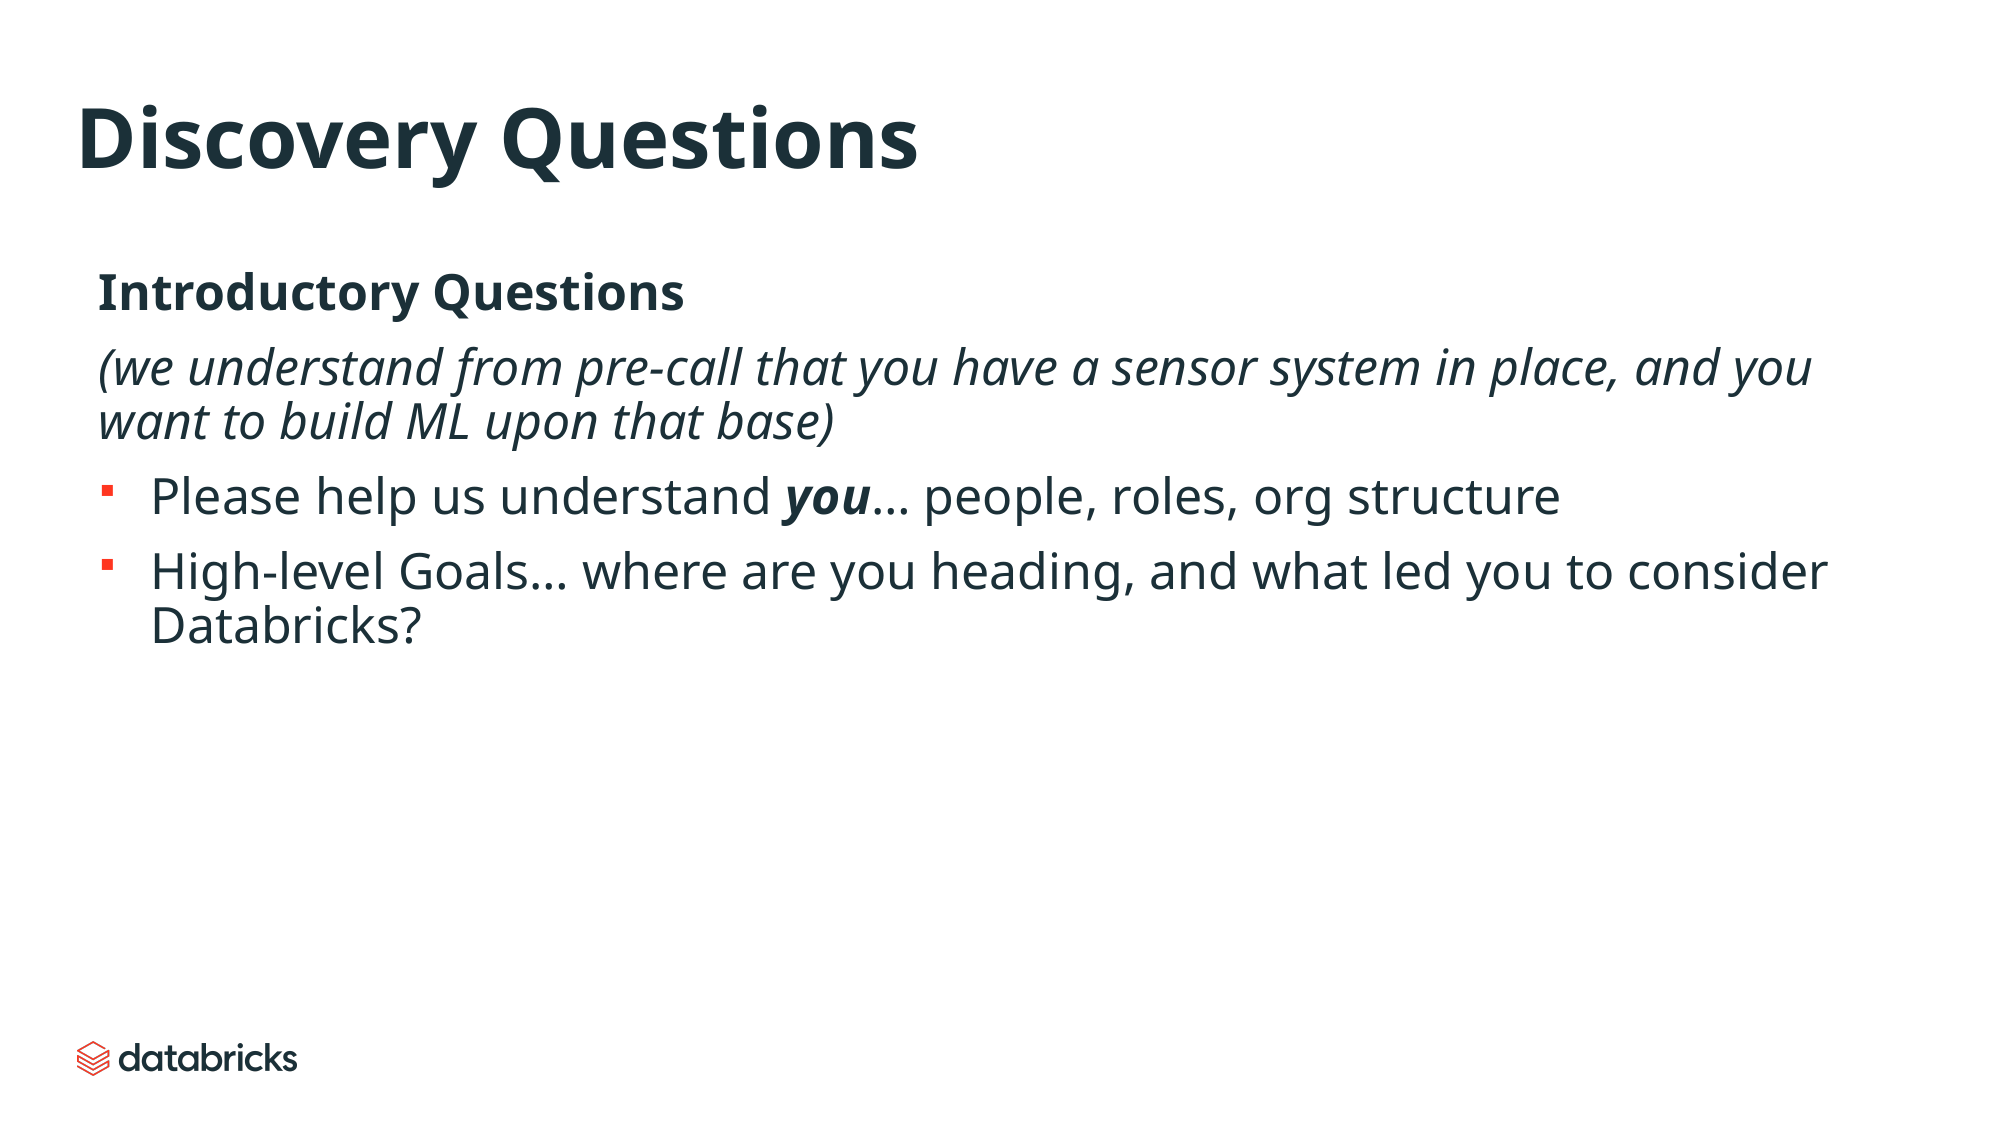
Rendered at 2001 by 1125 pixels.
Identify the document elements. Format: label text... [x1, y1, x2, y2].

title Discovery Questions [75, 59, 1923, 223]
list Introductory Questions (we understand from pre-call that you have a sensor system in place, and you want to build ML upon that base) Please help us understand you… people, roles, org structure High-level Goals… where are you heading, and what led you to consider Databricks? [75, 260, 1923, 1014]
picture [77, 1041, 297, 1076]
